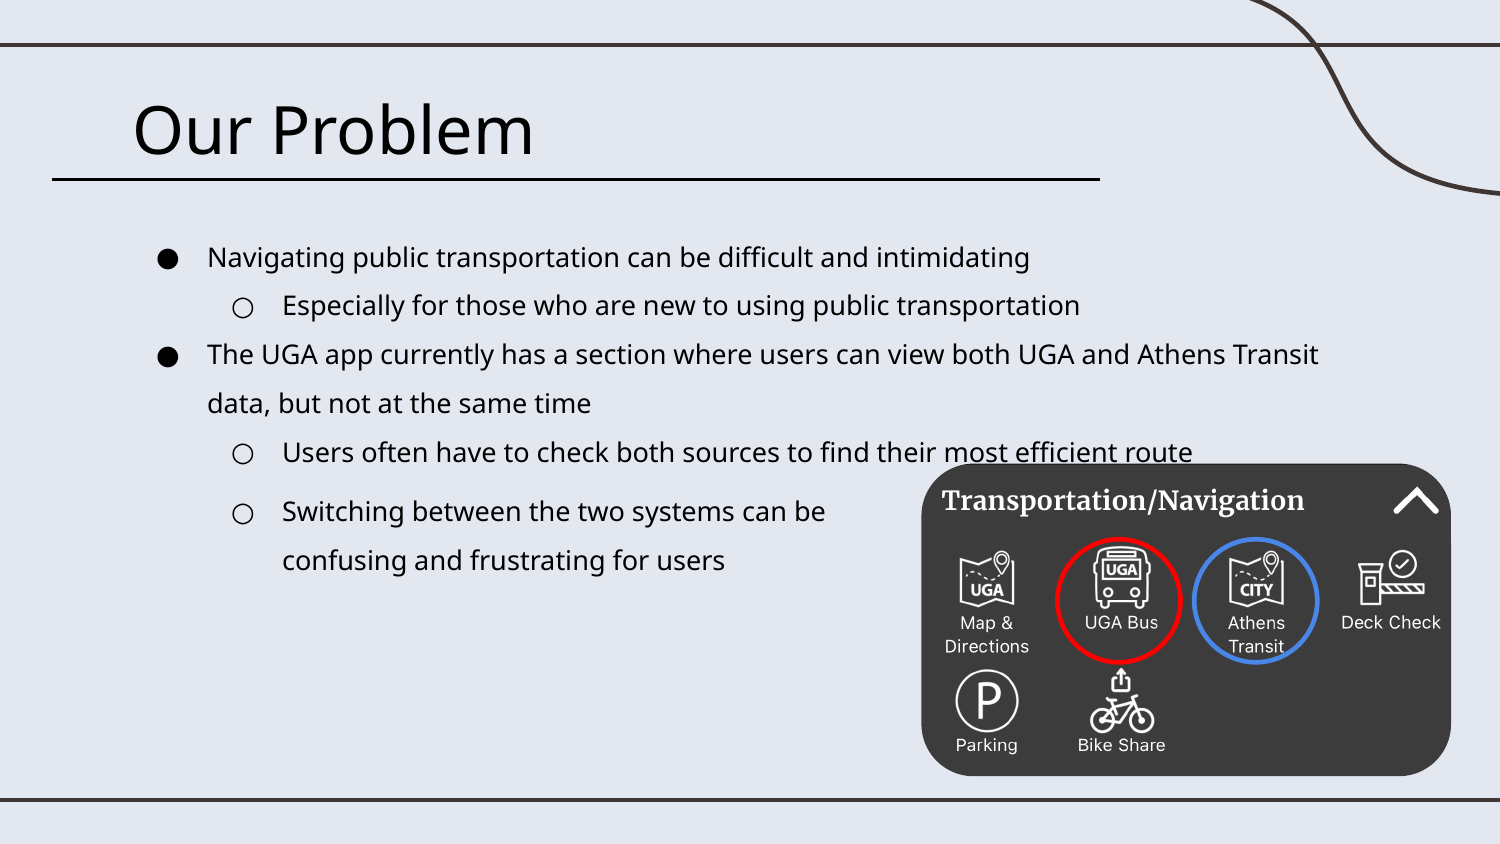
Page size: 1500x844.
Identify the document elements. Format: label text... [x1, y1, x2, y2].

list Navigating public transportation can be difficult and intimidating Especially for those who are new to using public transportation The UGA app currently has a section where users can view both UGA and Athens Transit data, but not at the same time Users often have to check both sources to find their most efficient route [116, 208, 1383, 477]
title Our Problem [116, 72, 890, 167]
picture [921, 463, 1452, 777]
text_box Switching between the two systems can be confusing and frustrating for users [116, 463, 911, 591]
